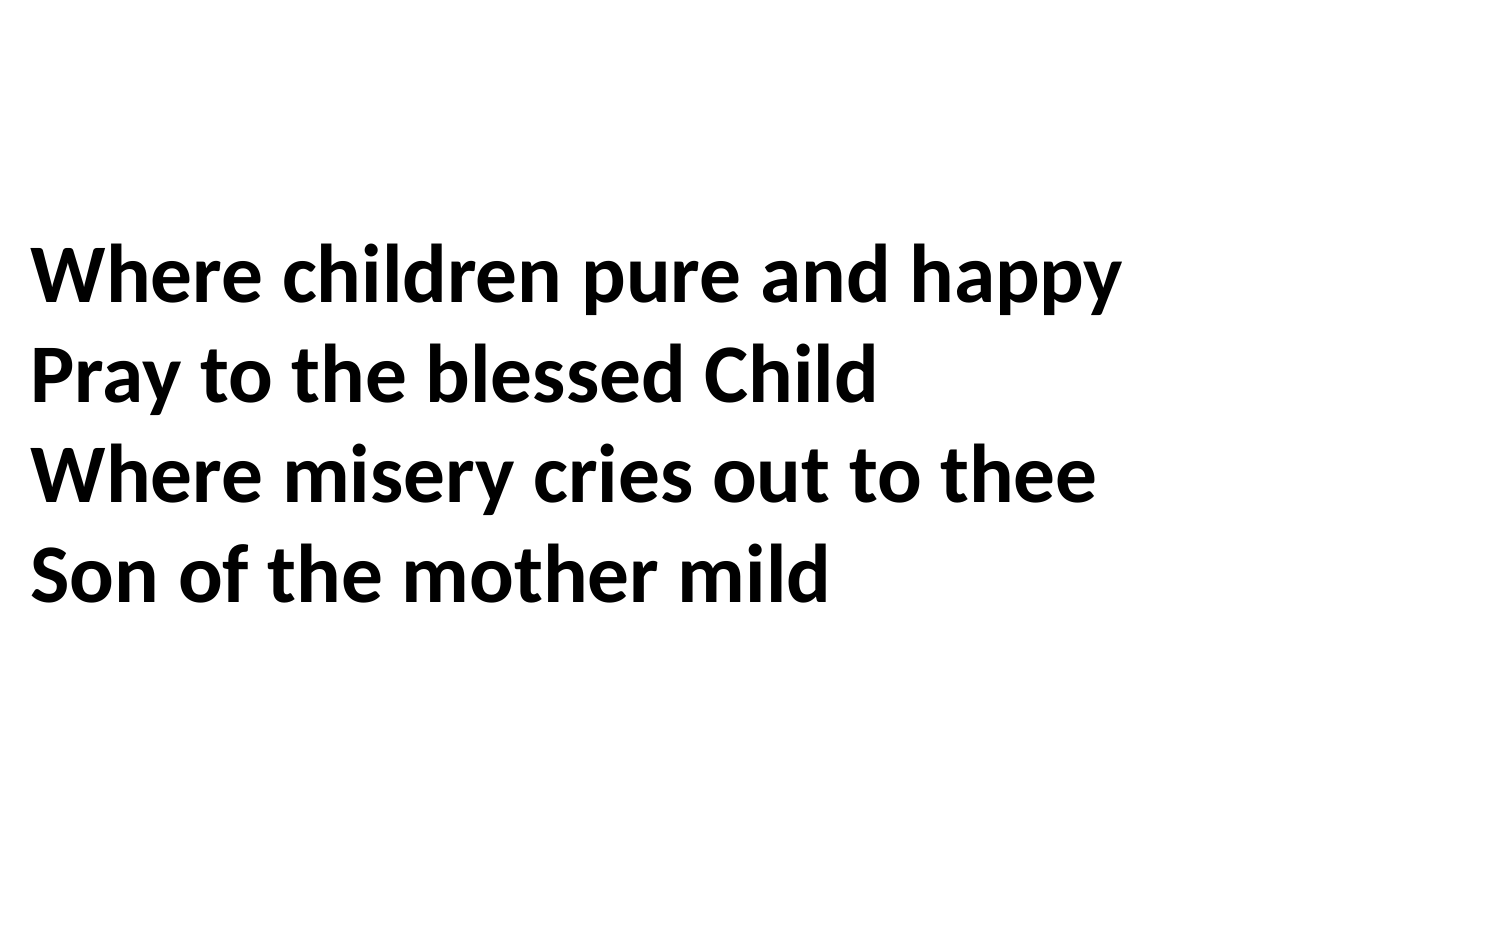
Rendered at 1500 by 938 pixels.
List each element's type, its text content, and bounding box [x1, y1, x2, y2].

text_box Where children pure and happy Pray to the blessed Child Where misery cries out to thee Son of the mother mild [15, 211, 1485, 727]
